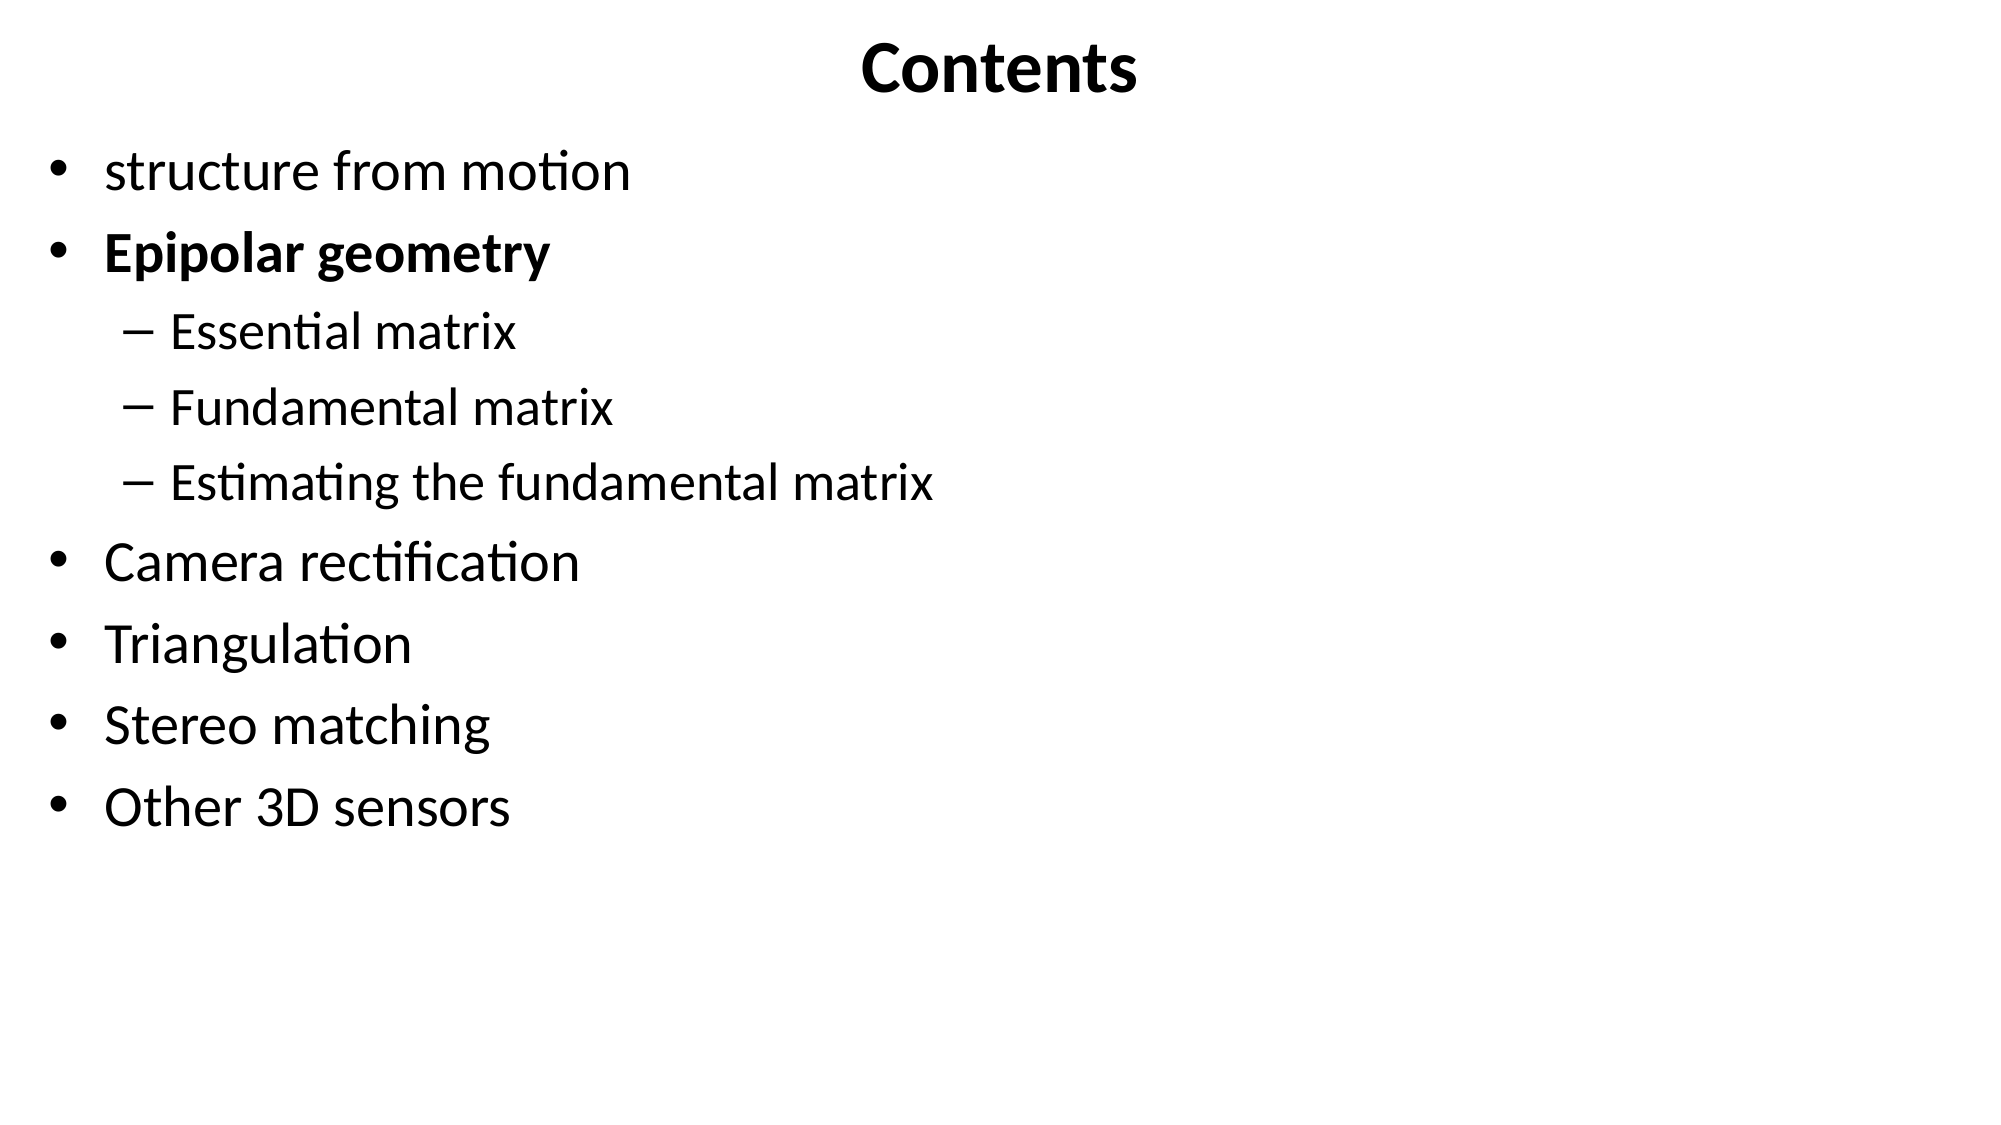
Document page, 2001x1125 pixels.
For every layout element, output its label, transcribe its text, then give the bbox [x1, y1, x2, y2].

title Contents [33, 0, 1967, 125]
list structure from motion Epipolar geometry Essential matrix Fundamental matrix Estimating the fundamental matrix Camera rectification Triangulation Stereo matching Other 3D sensors [33, 125, 1967, 1063]
